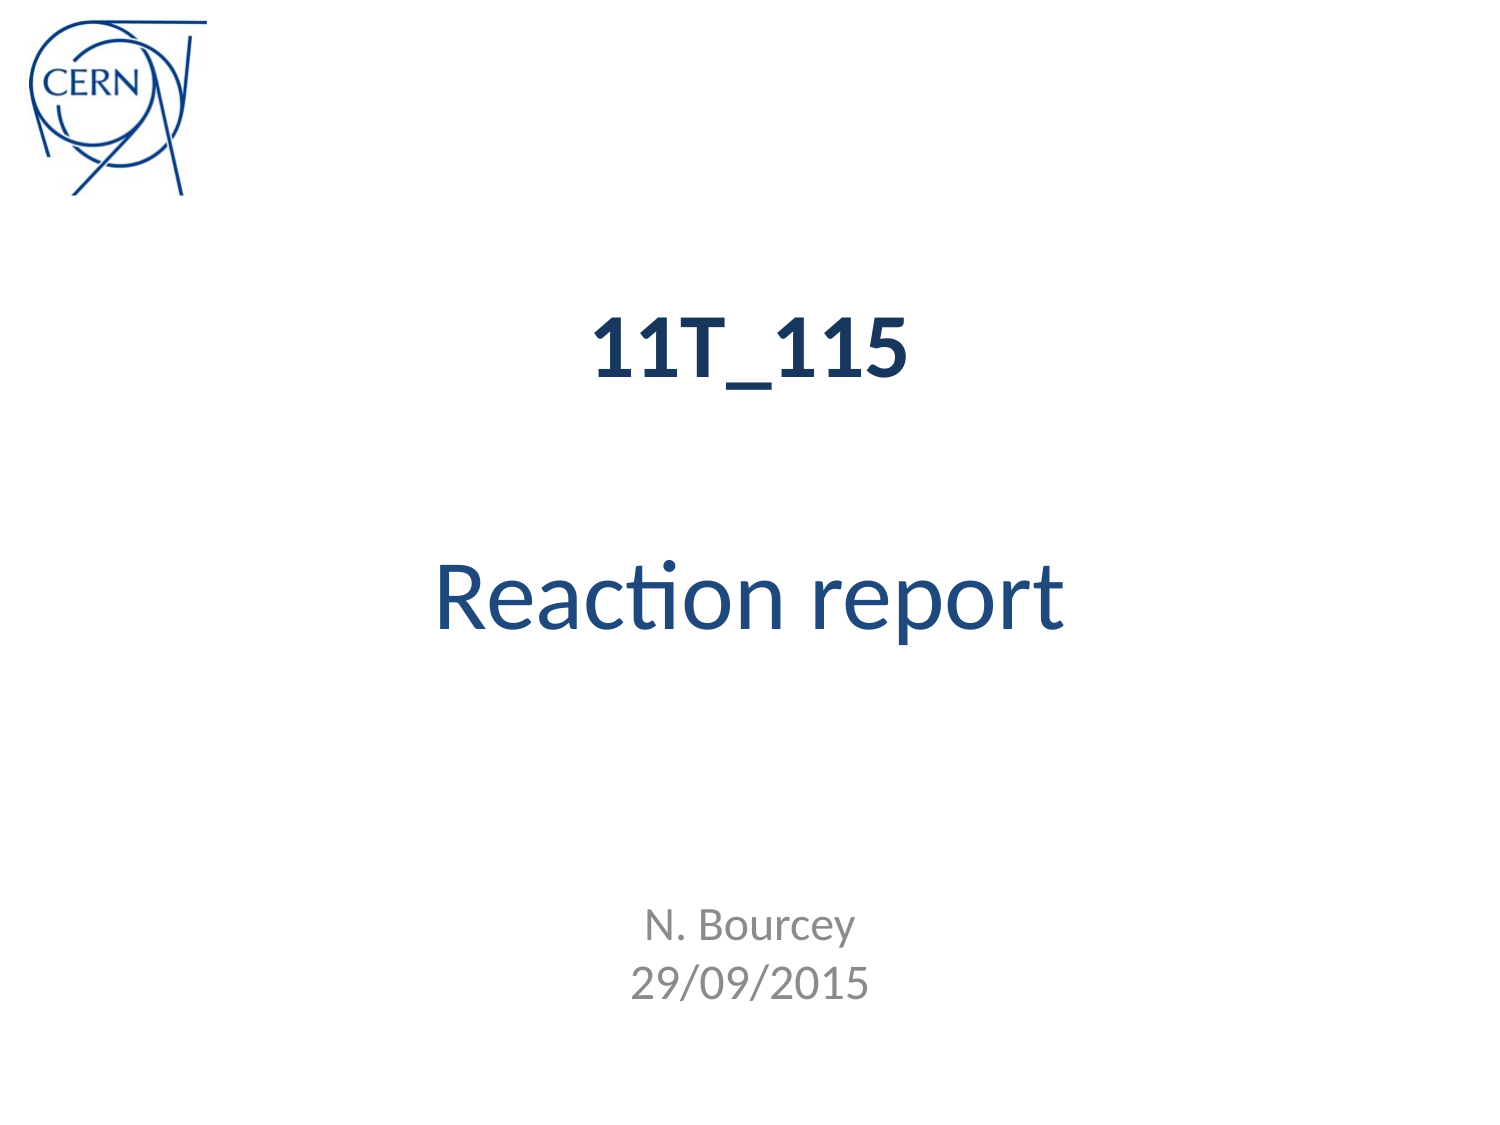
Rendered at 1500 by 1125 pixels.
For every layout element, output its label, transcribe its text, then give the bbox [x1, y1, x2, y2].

picture [29, 19, 207, 197]
title 11T_115 [112, 233, 1388, 475]
subtitle Reaction report N. Bourcey 29/09/2015 [225, 547, 1275, 1062]
